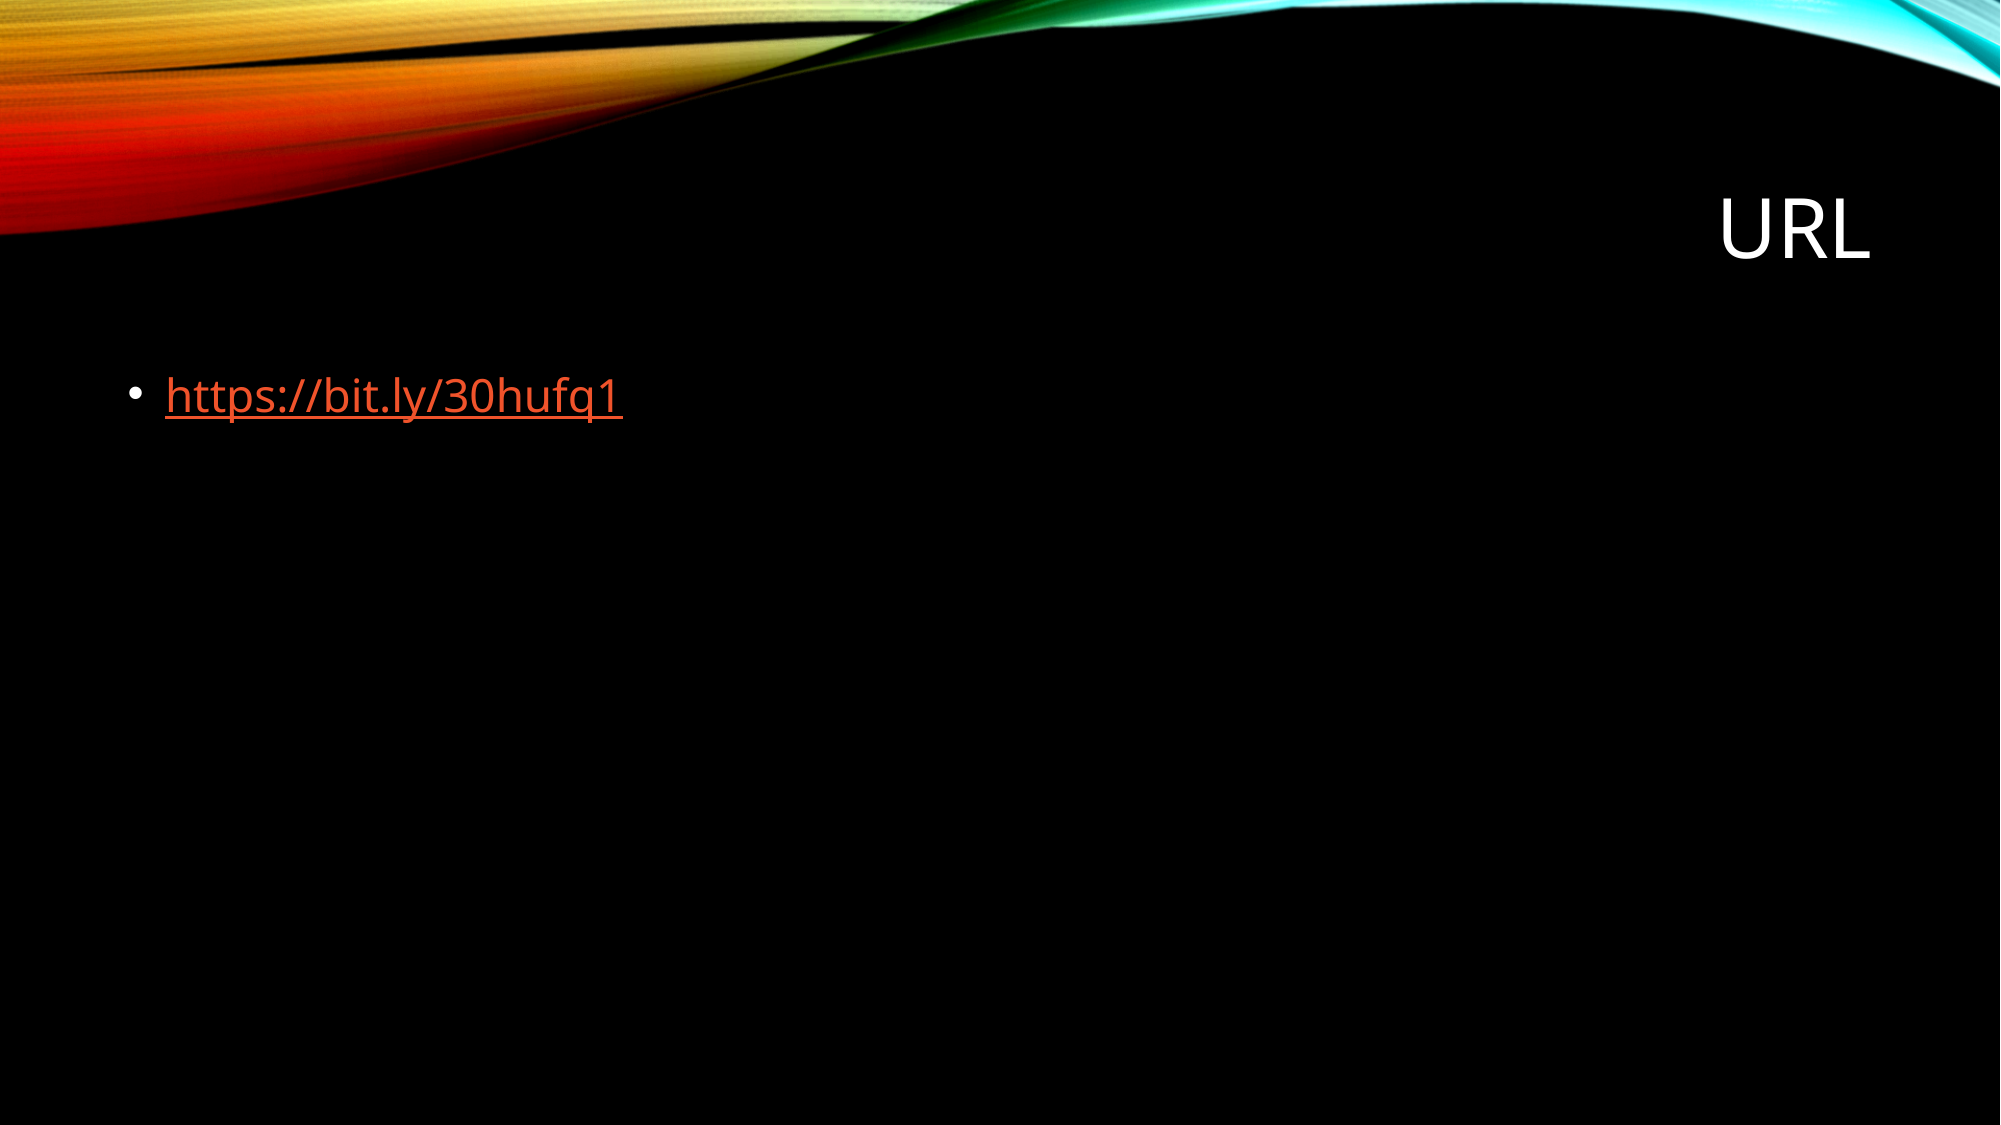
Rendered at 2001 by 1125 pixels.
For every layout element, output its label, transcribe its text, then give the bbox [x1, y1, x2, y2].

list https://bit.ly/30hufq1 [112, 360, 1888, 1021]
title URL [474, 125, 1888, 338]
picture [0, 0, 2000, 237]
